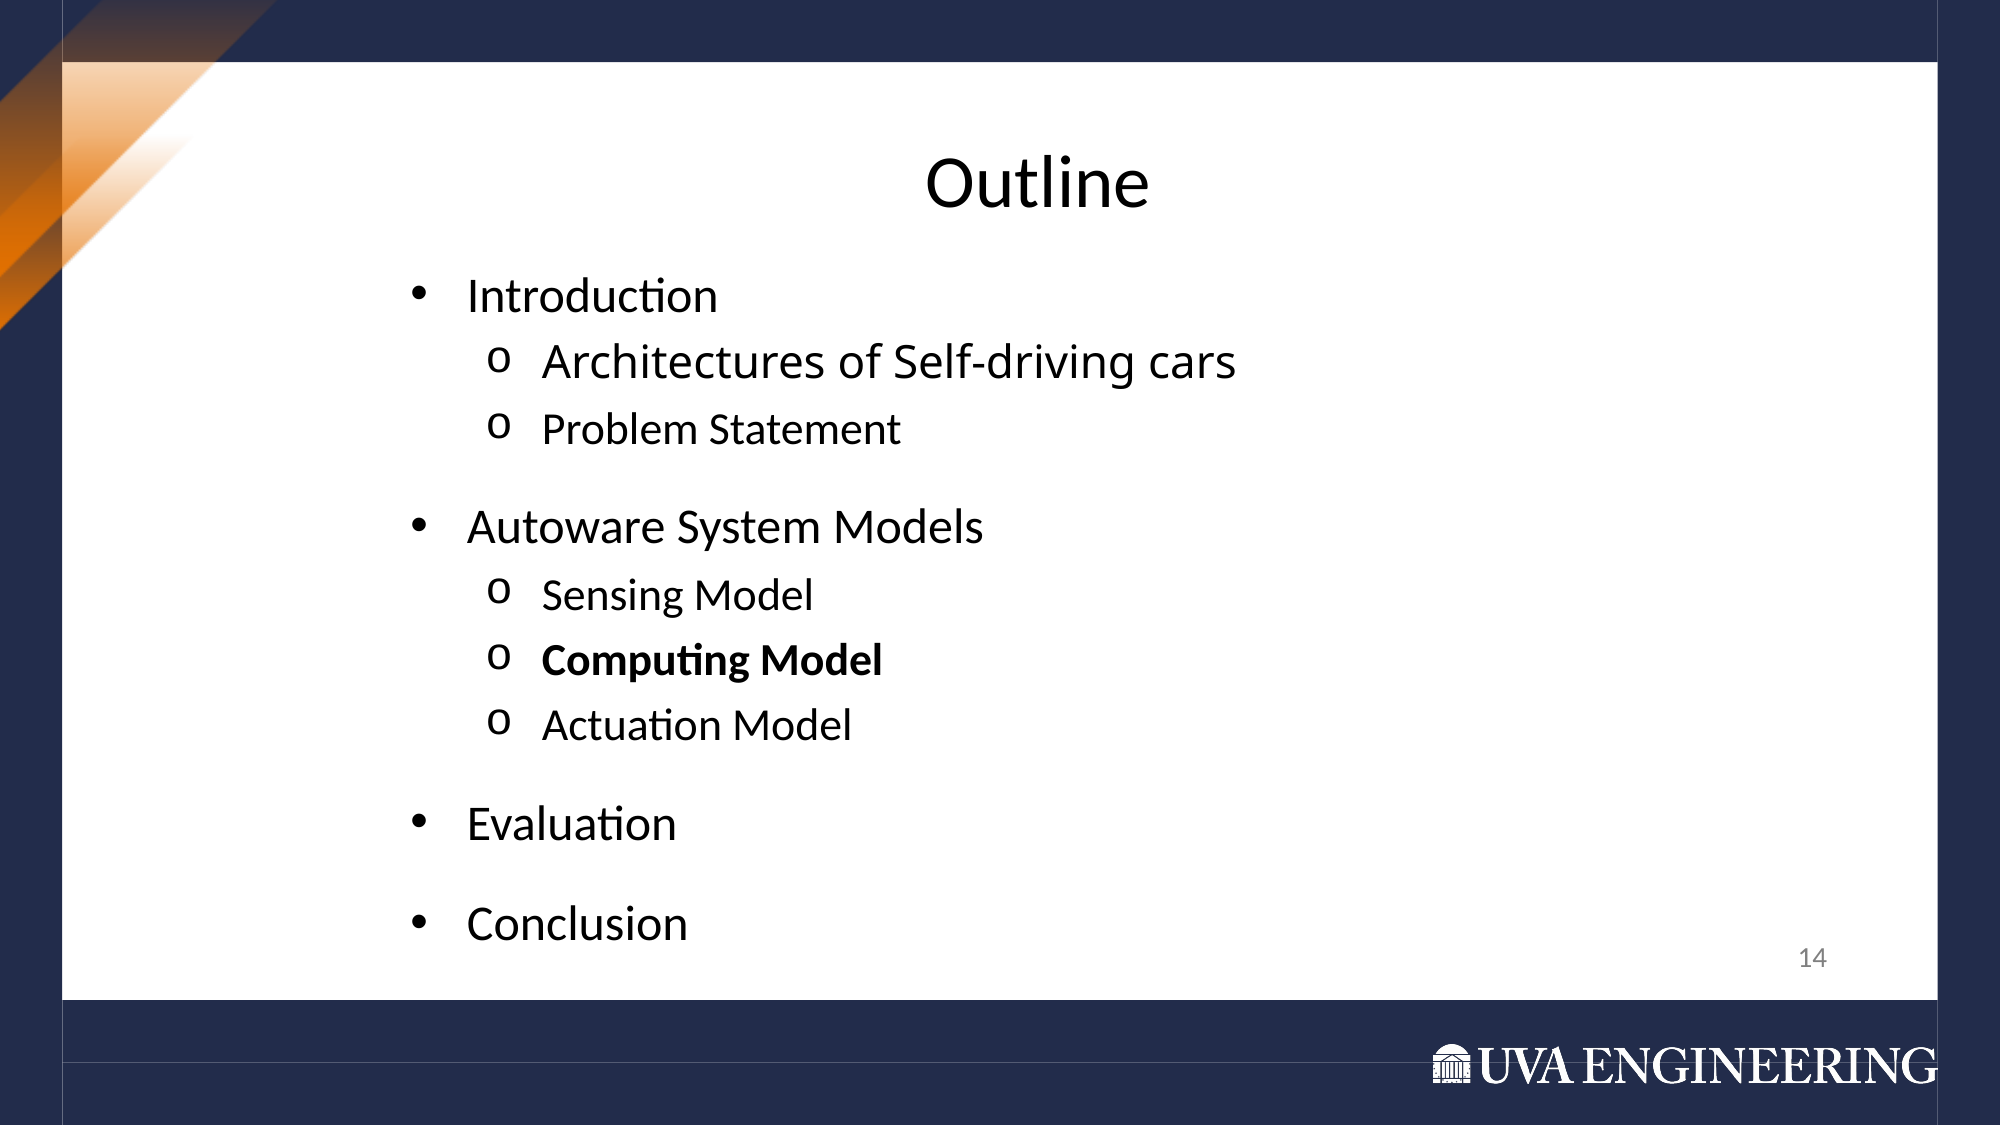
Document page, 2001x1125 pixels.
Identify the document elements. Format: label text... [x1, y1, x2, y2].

text_box Outline Introduction Architectures of Self-driving cars Problem Statement Autoware System Models Sensing Model Computing Model Actuation Model Evaluation Conclusion [264, 80, 1757, 815]
picture [1433, 1044, 1938, 1084]
text_box 14 [1782, 931, 1844, 981]
picture [0, 0, 284, 338]
